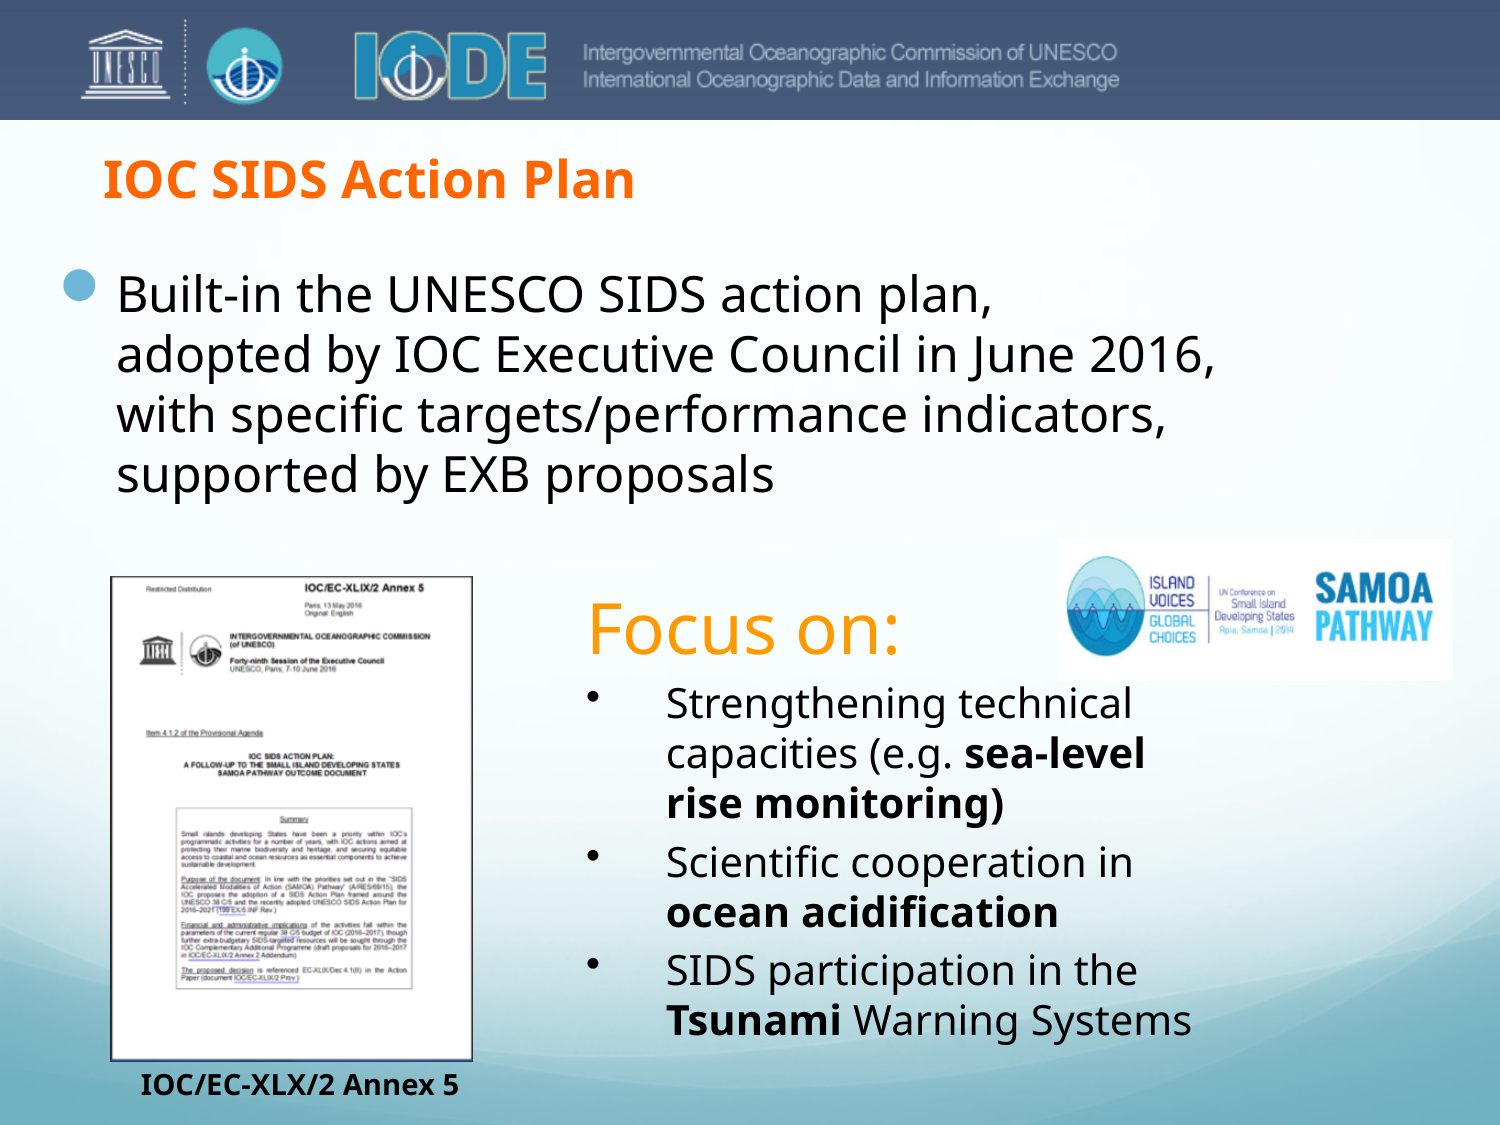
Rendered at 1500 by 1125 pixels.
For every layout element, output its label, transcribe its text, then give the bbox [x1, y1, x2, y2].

picture [0, 0, 1500, 120]
text_box IOC SIDS Action Plan [88, 100, 1500, 255]
text_box Focus on: Strengthening technical capacities (e.g. sea-level rise monitoring) Scientific cooperation in ocean acidification SIDS participation in the Tsunami Warning Systems [570, 576, 1209, 795]
text_box IOC/EC-XLX/2 Annex 5 [130, 1078, 471, 1107]
list Built-in the UNESCO SIDS action plan, adopted by IOC Executive Council in June 2016, with specific targets/performance indicators, supported by EXB proposals [44, 254, 1434, 540]
picture [1058, 539, 1453, 682]
picture [110, 575, 474, 1062]
